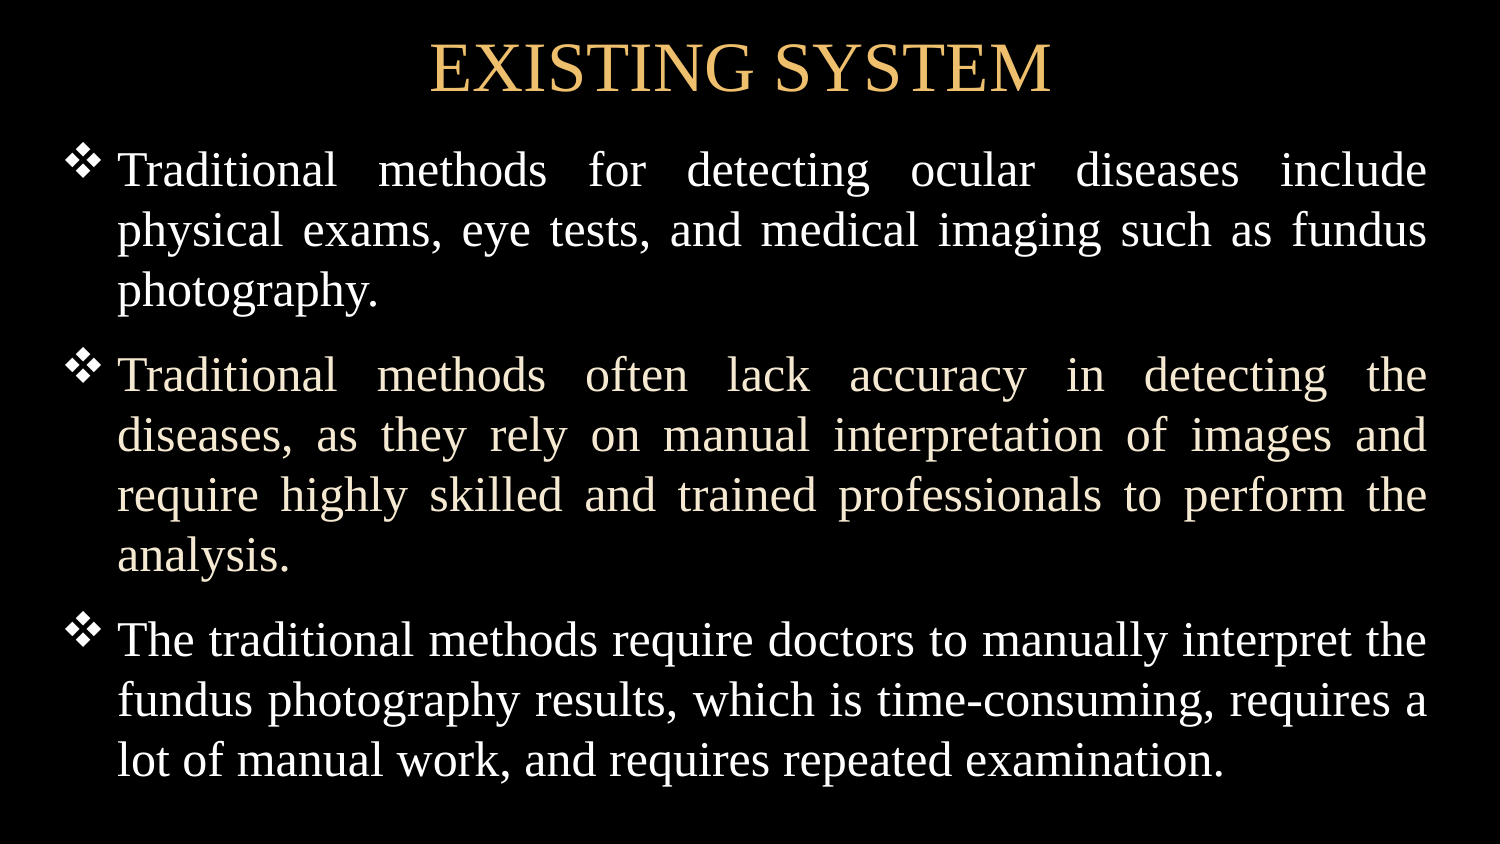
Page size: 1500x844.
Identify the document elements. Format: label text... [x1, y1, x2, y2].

text_box EXISTING SYSTEM [397, 20, 1103, 108]
subtitle Traditional methods for detecting ocular diseases include physical exams, eye tests, and medical imaging such as fundus photography. Traditional methods often lack accuracy in detecting the diseases, as they rely on manual interpretation of images and require highly skilled and trained professionals to perform the analysis. The traditional methods require doctors to manually interpret the fundus photography results, which is time-consuming, requires a lot of manual work, and requires repeated examination. [45, 121, 1444, 798]
